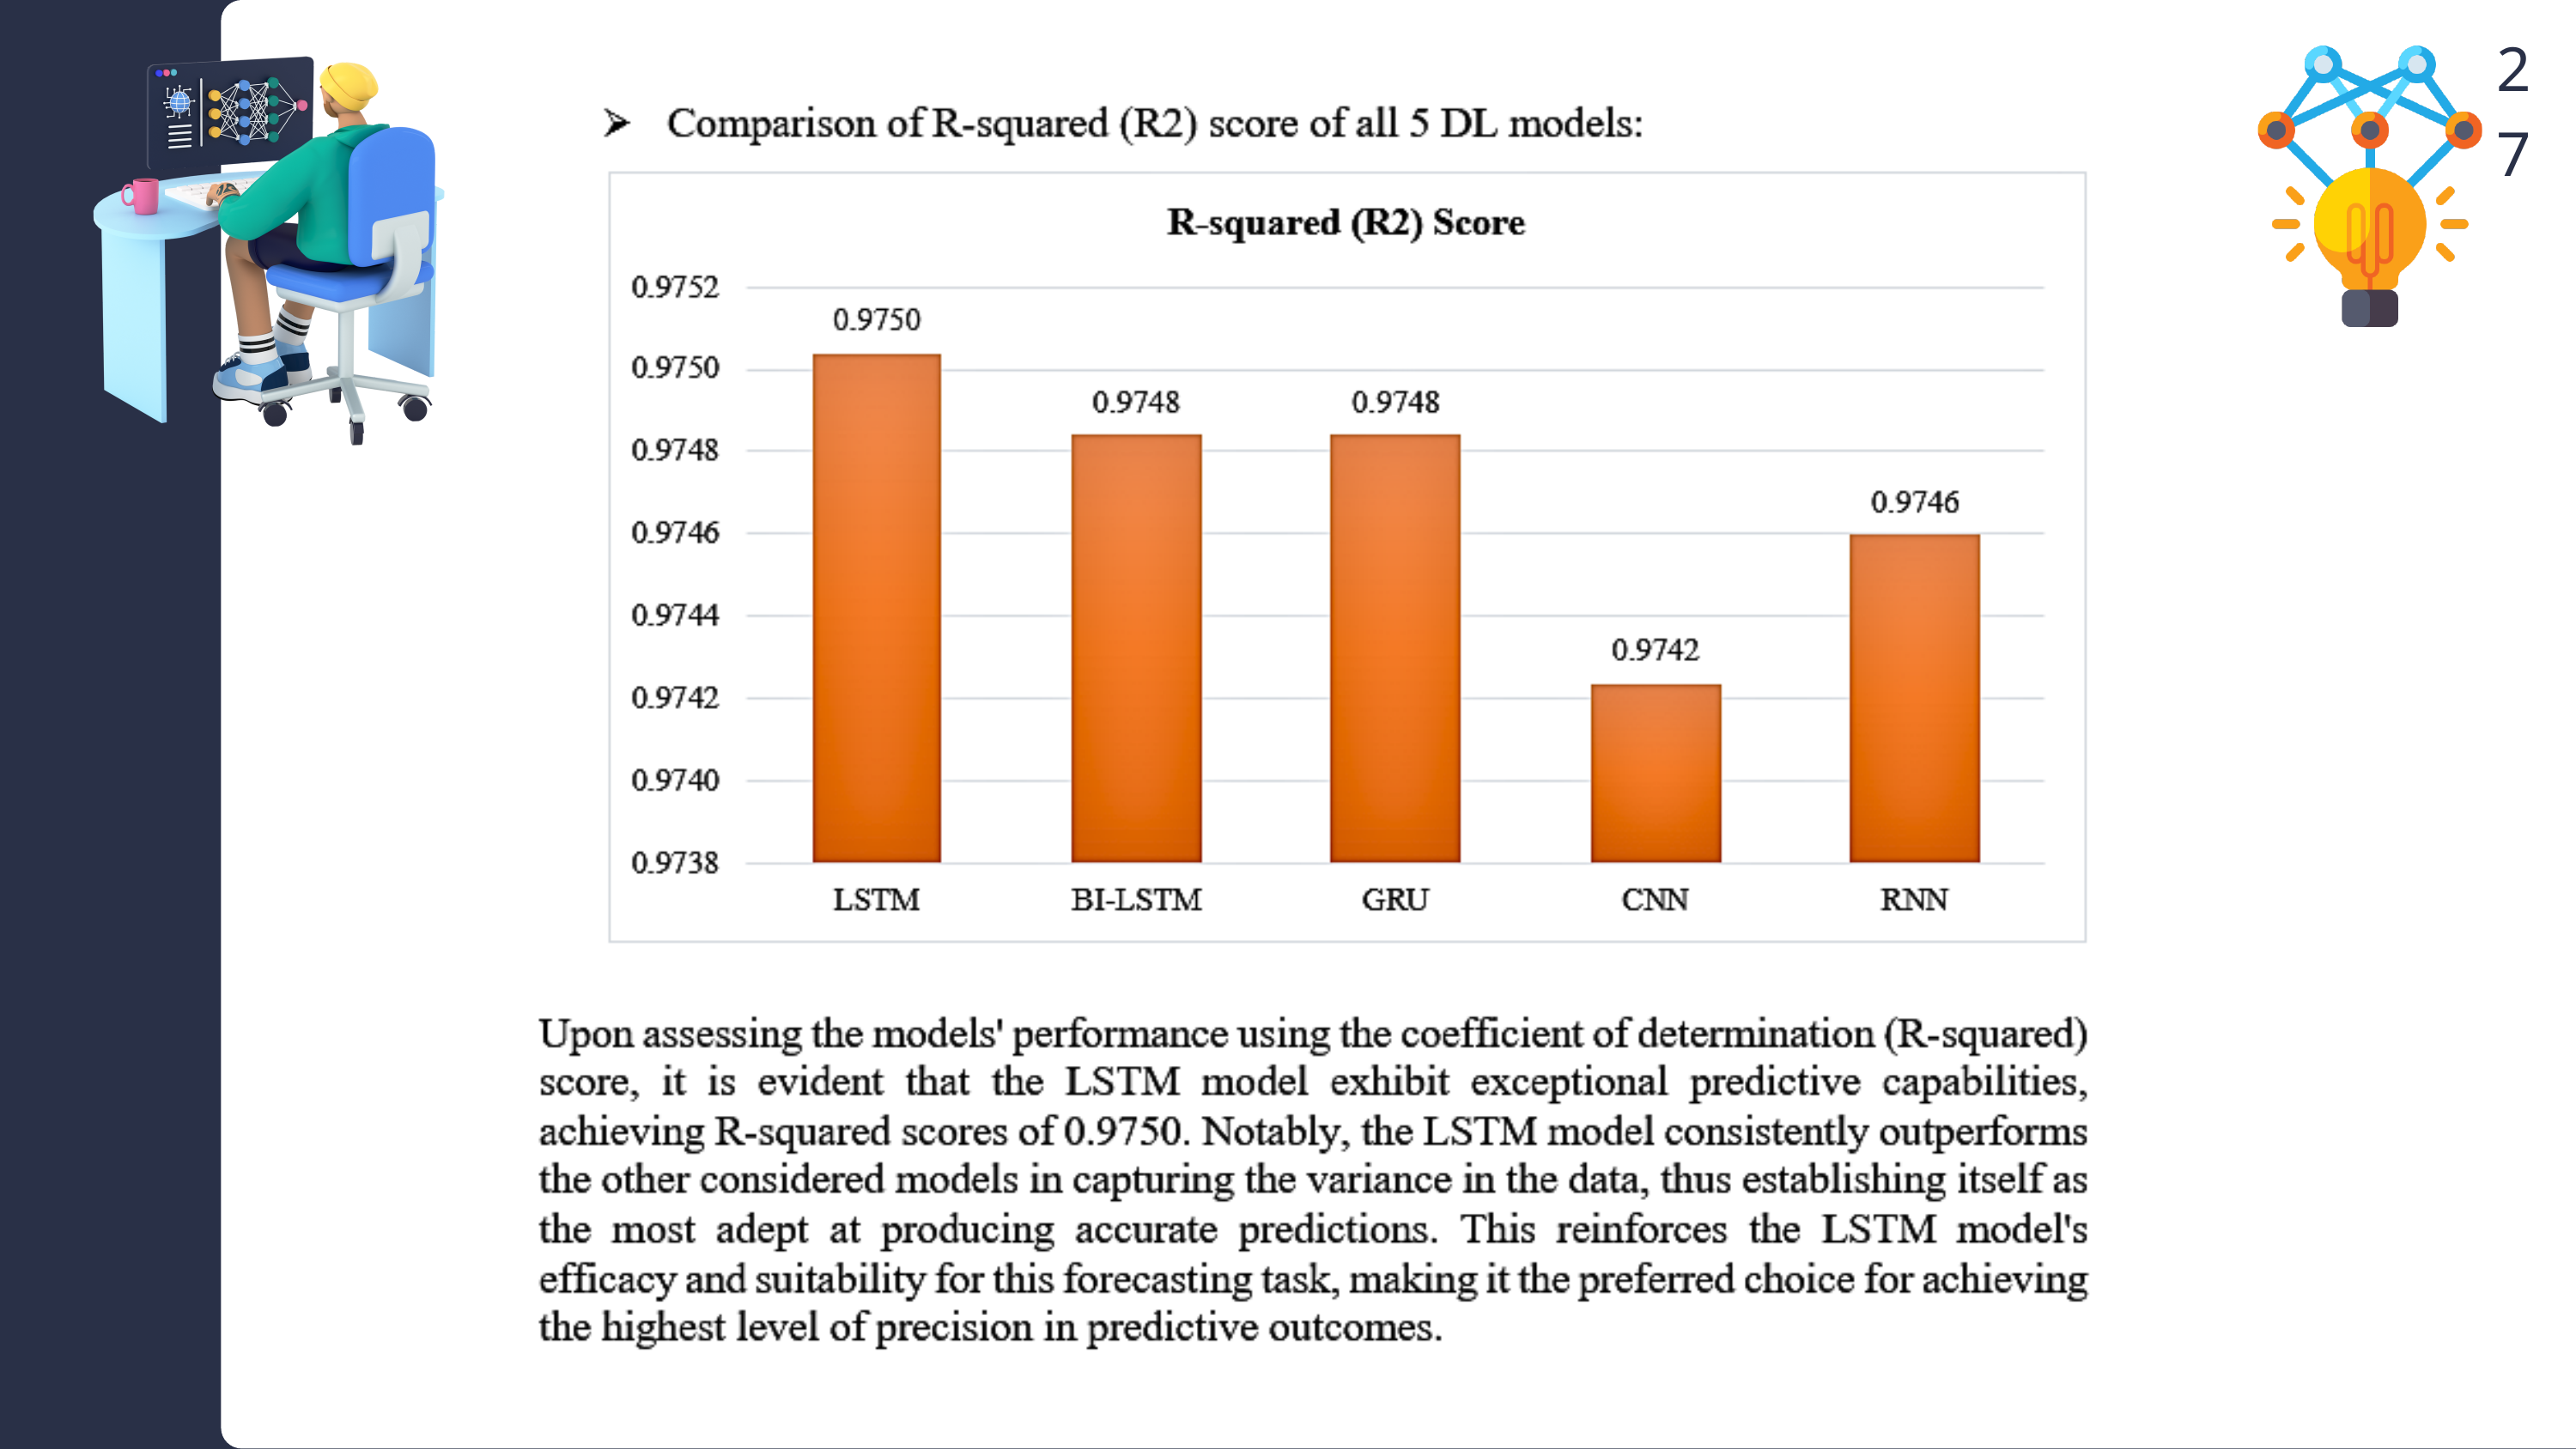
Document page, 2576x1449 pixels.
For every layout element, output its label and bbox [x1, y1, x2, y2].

text_box [221, 0, 2576, 1449]
text_box [93, 56, 215, 446]
